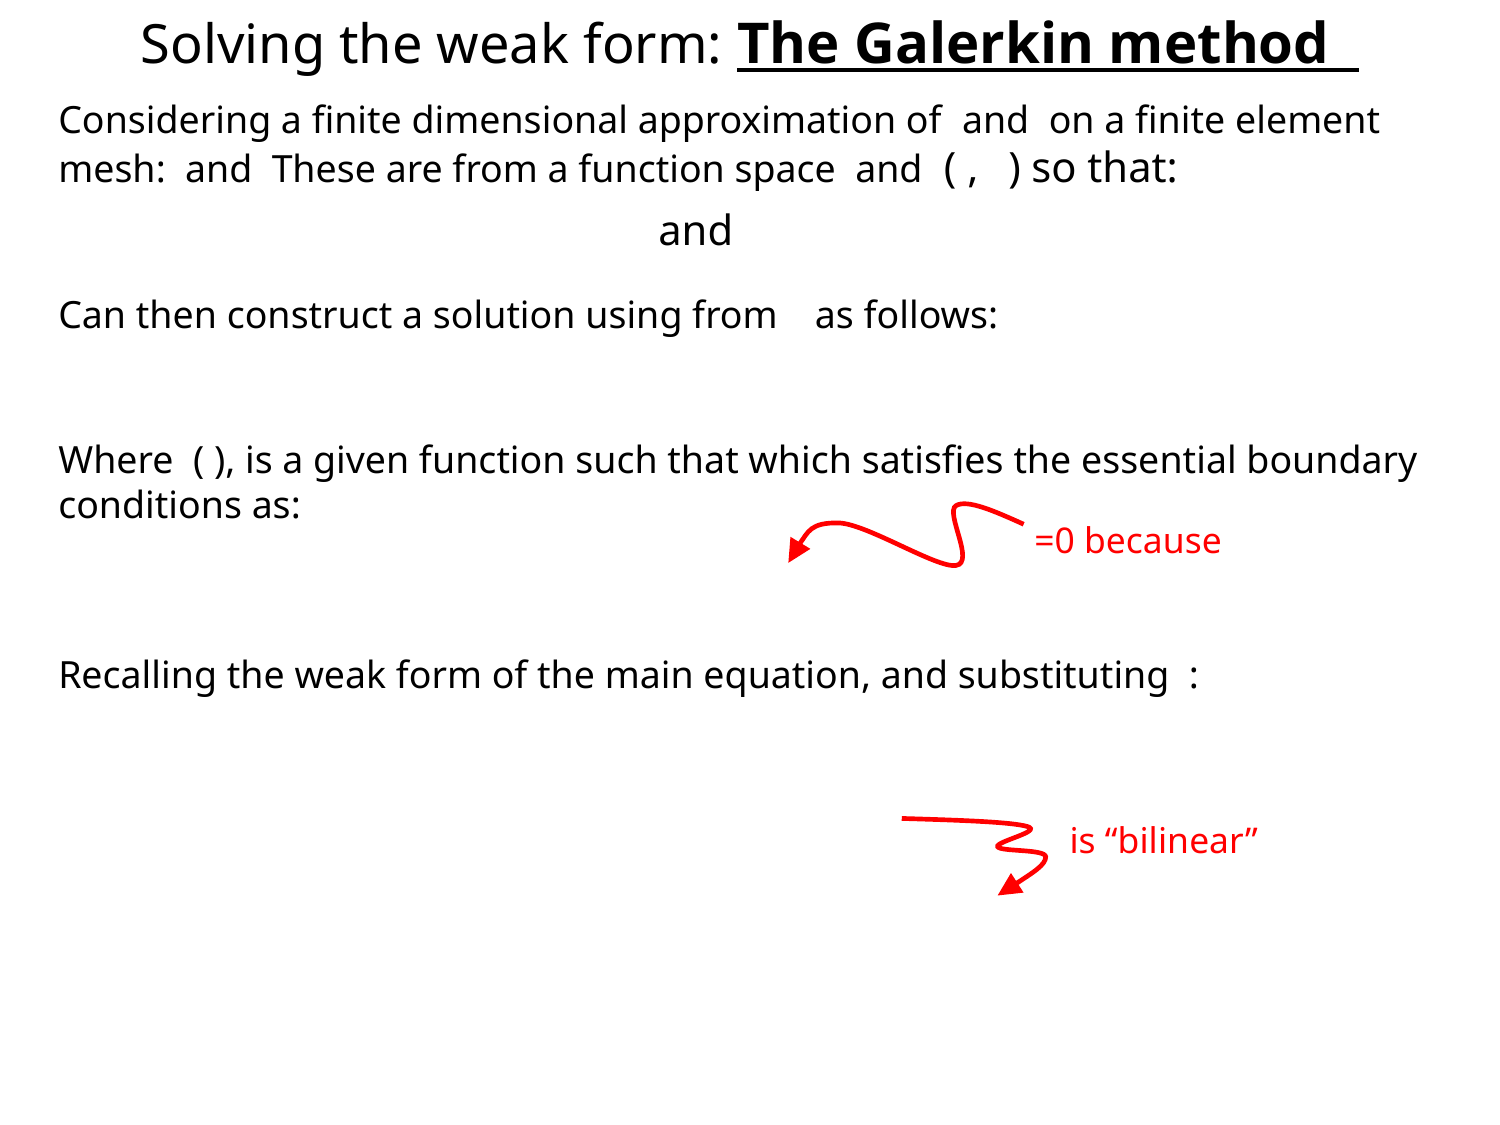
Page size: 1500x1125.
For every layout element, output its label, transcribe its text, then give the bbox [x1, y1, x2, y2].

text_box Solving the weak form: The Galerkin method [0, 0, 1500, 83]
text_box [901, 817, 1047, 896]
text_box [788, 502, 1025, 567]
